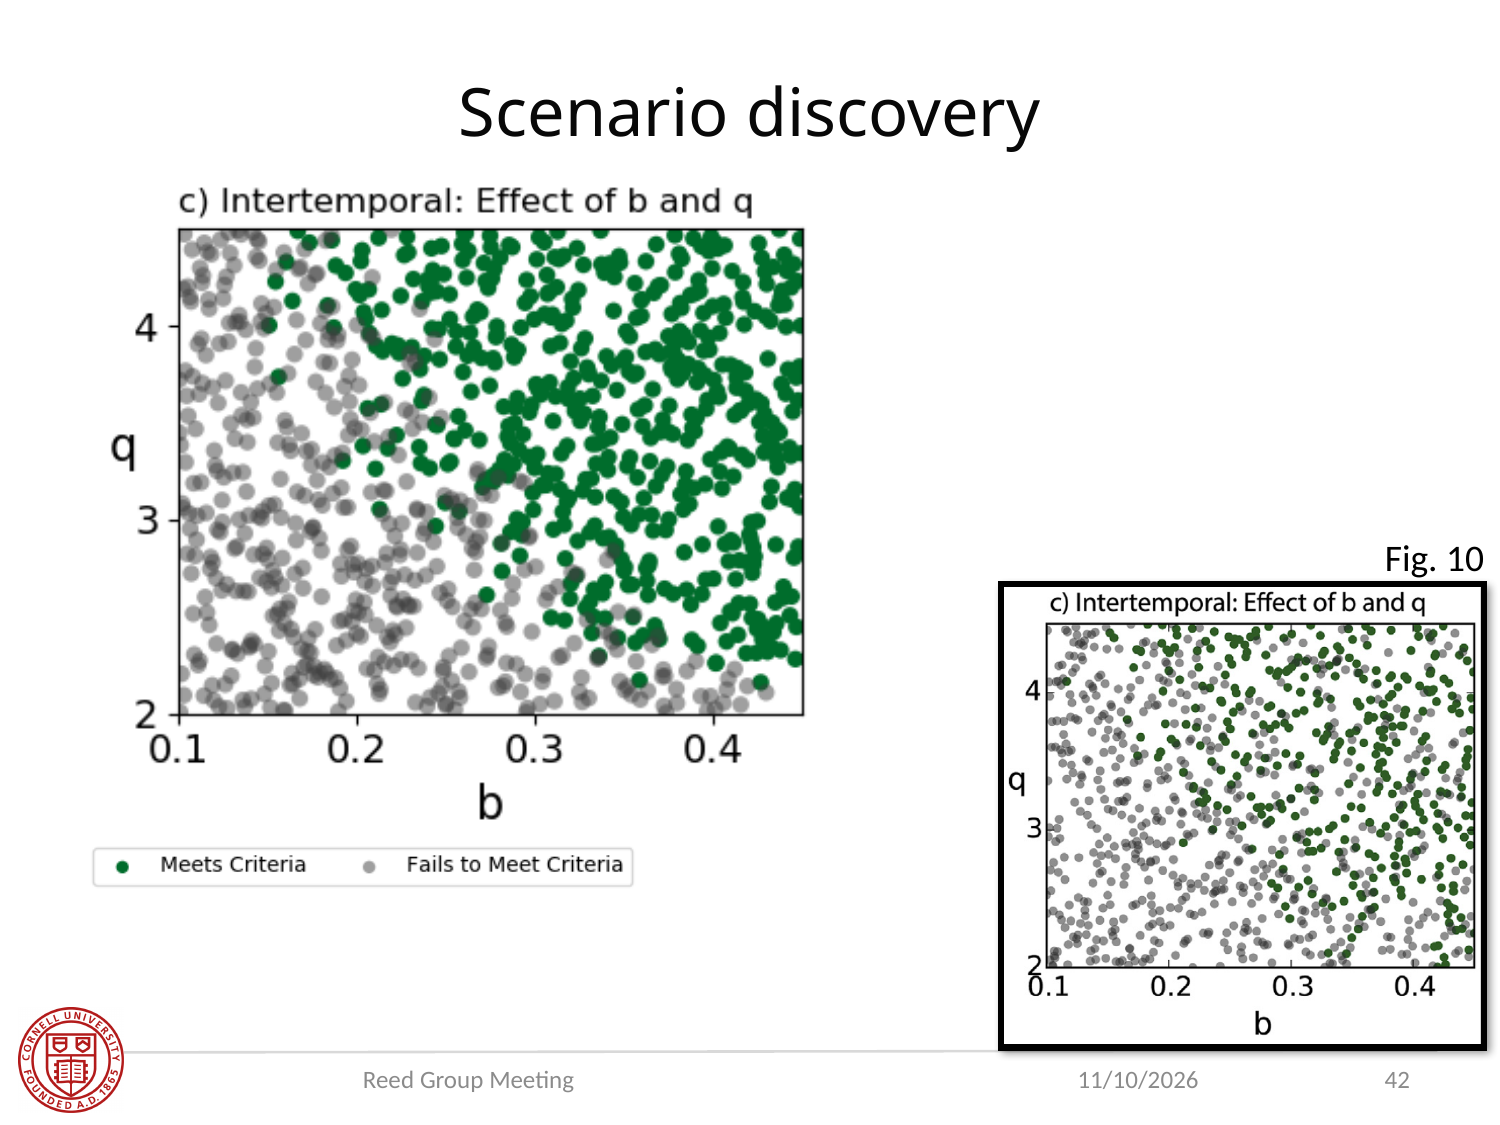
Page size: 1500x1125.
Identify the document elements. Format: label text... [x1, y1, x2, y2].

picture [1003, 587, 1481, 1045]
slide_number 42 [1237, 1059, 1425, 1100]
title Scenario discovery [75, 45, 1425, 175]
text_box Fig. 10 [1369, 526, 1500, 587]
picture [87, 843, 638, 894]
footer Reed Group Meeting [300, 1056, 638, 1100]
picture [18, 1007, 124, 1113]
picture [99, 179, 826, 838]
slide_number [1062, 1059, 1225, 1100]
